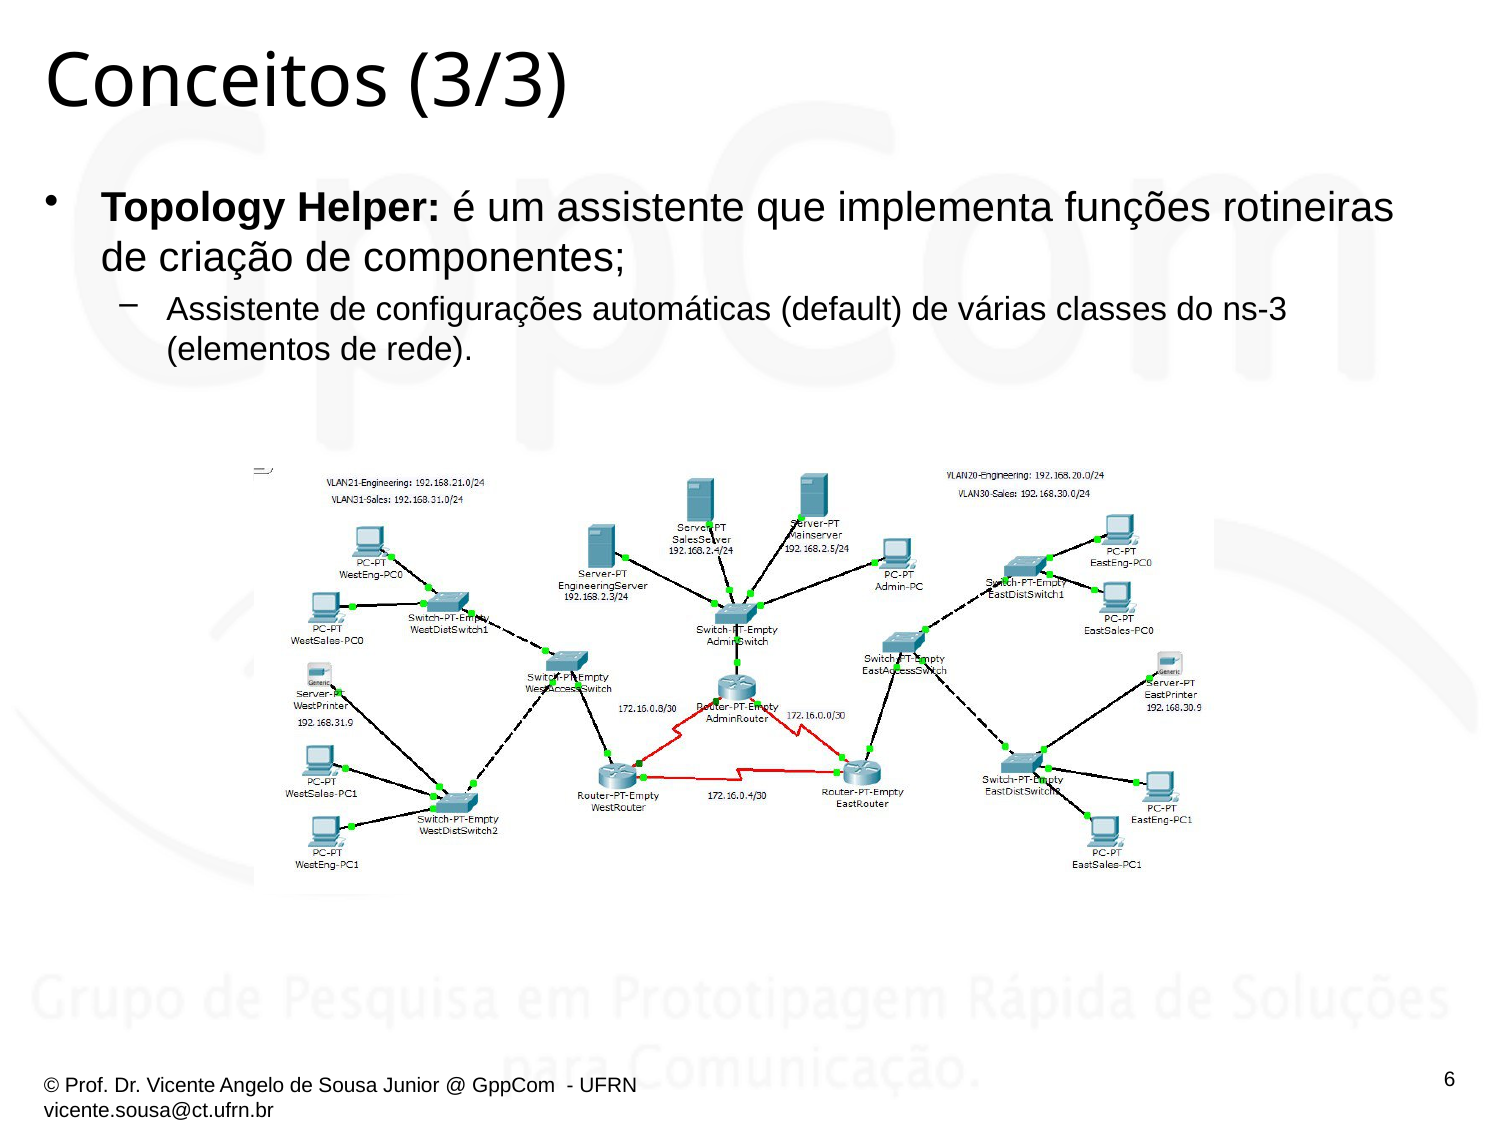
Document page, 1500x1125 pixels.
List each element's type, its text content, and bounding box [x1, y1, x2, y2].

picture [253, 467, 1215, 894]
list Topology Helper: é um assistente que implementa funções rotineiras de criação de componentes; Assistente de configurações automáticas (default) de várias classes do ns-3 (elementos de rede). [29, 172, 1438, 1036]
title Conceitos (3/3) [29, 7, 1393, 146]
slide_number 6 [1257, 1058, 1471, 1107]
